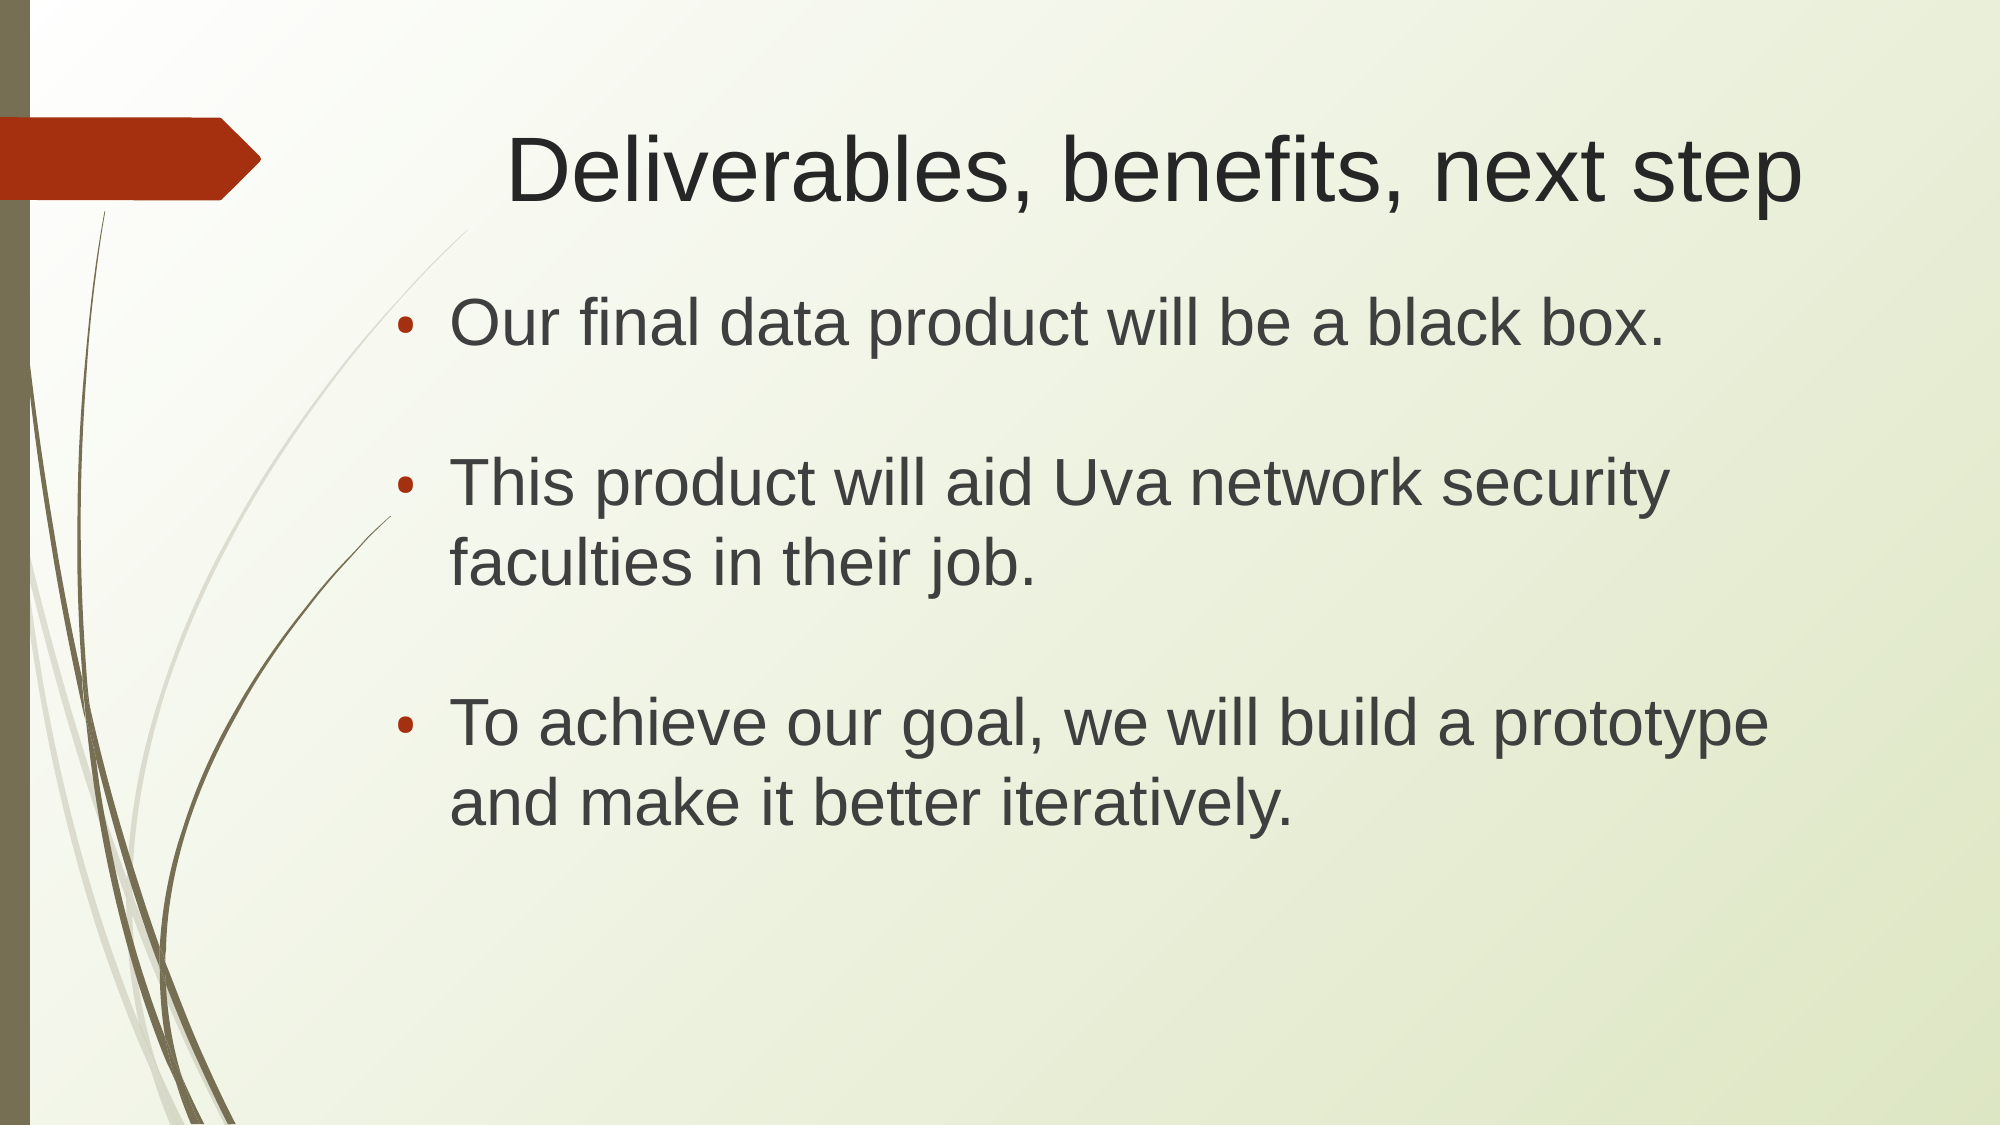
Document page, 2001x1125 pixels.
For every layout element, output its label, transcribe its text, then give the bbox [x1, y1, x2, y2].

list Our final data product will be a black box. This product will aid Uva network security faculties in their job. To achieve our goal, we will build a prototype and make it better iteratively. [378, 271, 1842, 892]
title Deliverables, benefits, next step [425, 102, 1888, 313]
